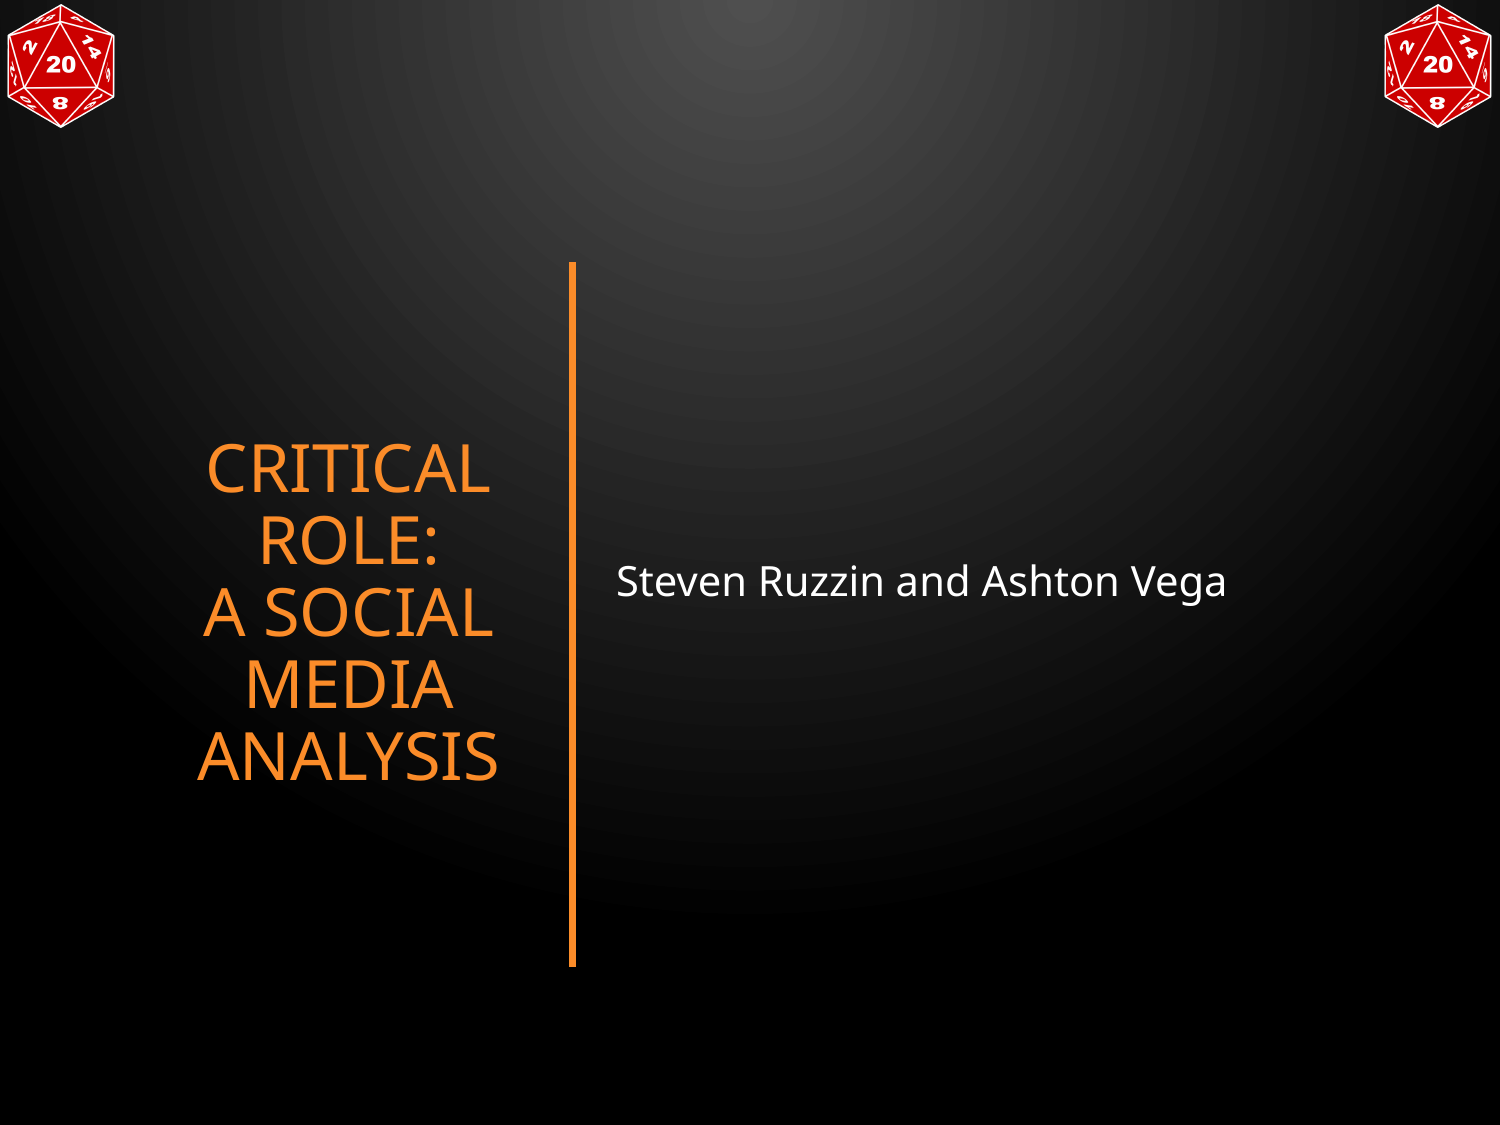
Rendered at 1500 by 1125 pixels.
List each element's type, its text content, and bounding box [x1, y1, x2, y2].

list Steven Ruzzin and Ashton Vega [601, 262, 1361, 968]
picture [1376, 0, 1500, 133]
picture [0, 0, 123, 133]
text_box [0, 0, 1500, 1125]
title Critical Role: a social media analysis [153, 262, 545, 968]
